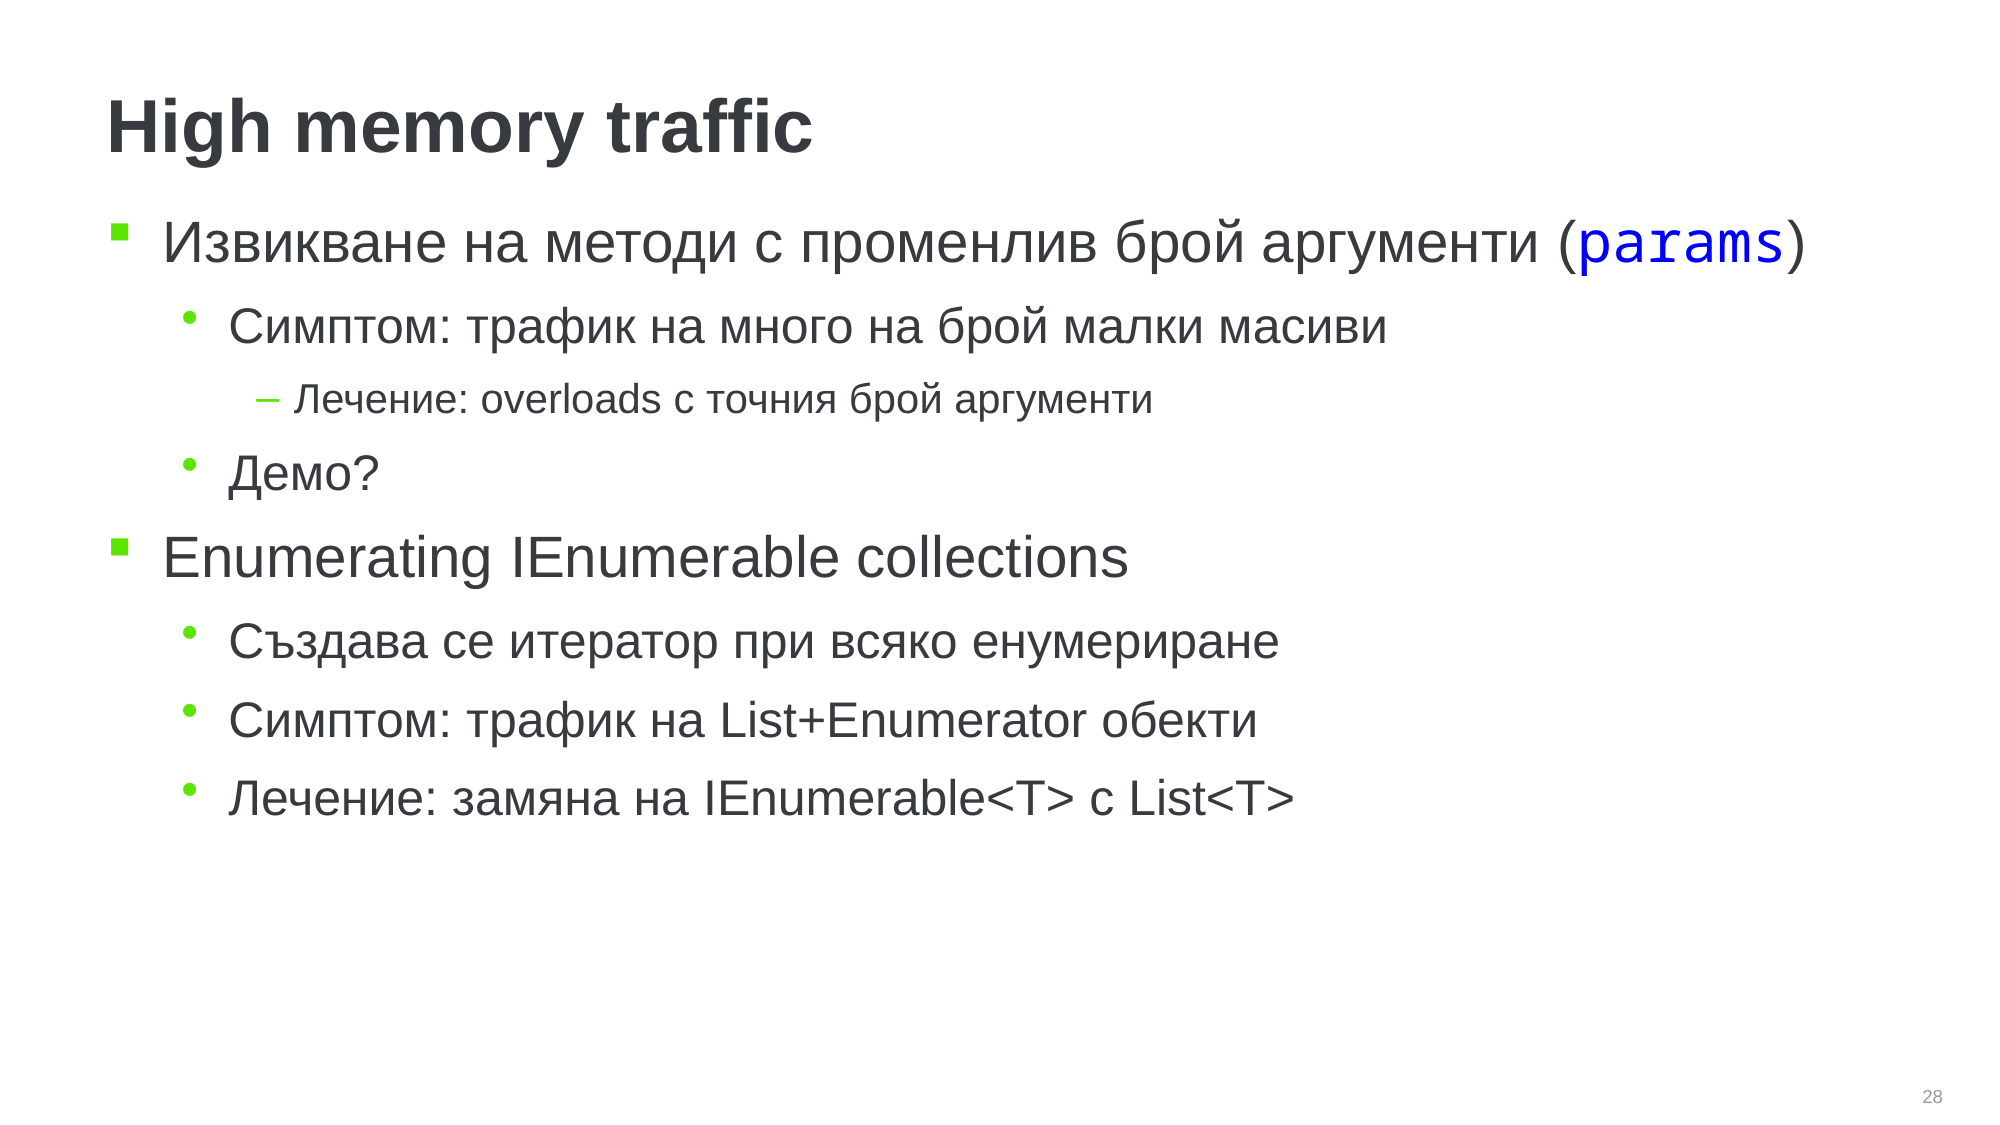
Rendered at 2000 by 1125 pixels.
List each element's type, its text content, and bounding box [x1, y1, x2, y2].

title High memory traffic [91, 80, 1888, 177]
list Извикване на методи с променлив брой аргументи (params) Симптом: трафик на много на брой малки масиви Лечение: overloads с точния брой аргументи Демо? Enumerating IEnumerable collections Създава се итератор при всяко енумериране Симптом: трафик на List+Enumerator обекти Лечение: замяна на IЕnumerable<T> с List<T> [91, 196, 1888, 1046]
